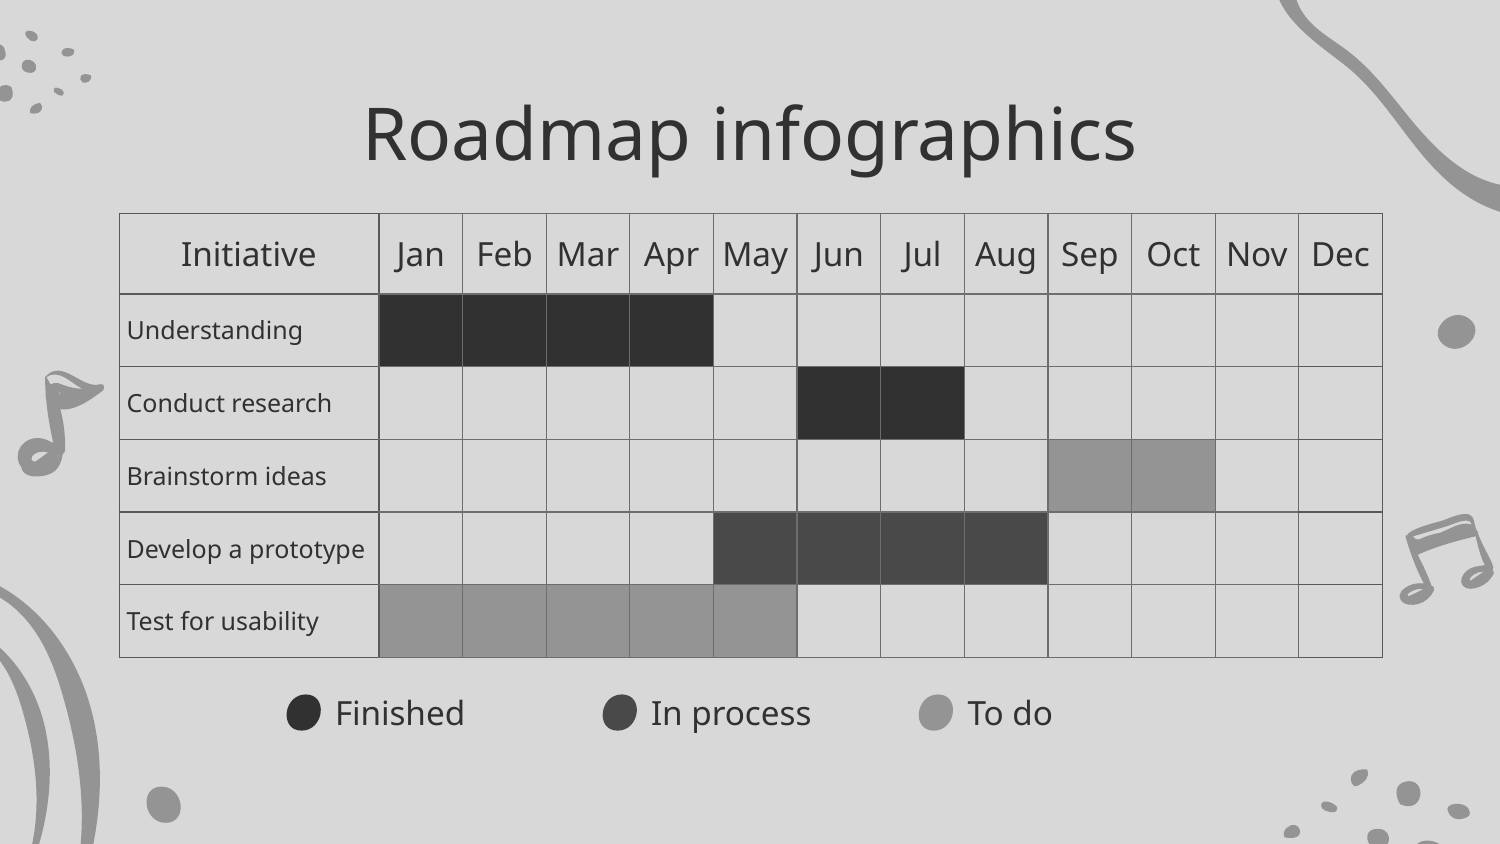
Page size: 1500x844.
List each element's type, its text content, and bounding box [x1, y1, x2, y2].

table_cell [798, 513, 880, 584]
table_cell [380, 585, 462, 657]
table_cell [965, 295, 1047, 366]
table_cell [714, 295, 796, 366]
table_cell [1132, 295, 1215, 366]
table_cell [1132, 367, 1215, 439]
table_cell [1049, 295, 1131, 366]
table_cell [630, 367, 713, 439]
table_header Initiative [120, 214, 378, 293]
table_cell [1049, 367, 1131, 439]
table_header Jan [380, 214, 462, 293]
table_cell [547, 513, 629, 584]
table_cell [1049, 440, 1131, 511]
table_cell [463, 295, 546, 366]
table_cell [1299, 585, 1382, 657]
table_cell [881, 585, 964, 657]
table_cell [1132, 440, 1215, 511]
table_cell [714, 440, 796, 511]
table_cell [630, 295, 713, 366]
table_cell [1049, 585, 1131, 657]
table_header Jun [798, 214, 880, 293]
text_box [602, 694, 637, 731]
table_cell [798, 367, 880, 439]
table_header Dec [1299, 214, 1382, 293]
table_cell [463, 513, 546, 584]
text_box [918, 694, 953, 731]
text_box [286, 694, 321, 731]
table_cell [714, 367, 796, 439]
table_cell [547, 440, 629, 511]
table_cell [965, 367, 1047, 439]
text_box Finished [319, 678, 589, 747]
title Roadmap infographics [118, 72, 1382, 167]
table_cell [965, 440, 1047, 511]
table_cell [547, 585, 629, 657]
table_cell [881, 513, 964, 584]
table_cell [380, 367, 462, 439]
table_cell [630, 440, 713, 511]
table_cell [463, 440, 546, 511]
table_header May [714, 214, 796, 293]
table_cell [965, 513, 1047, 584]
table_cell [1216, 440, 1298, 511]
table_header Feb [463, 214, 546, 293]
table_header Jul [881, 214, 964, 293]
table_cell [380, 295, 462, 366]
table_cell [630, 513, 713, 584]
table_cell [965, 585, 1047, 657]
table_cell [1299, 295, 1382, 366]
table_cell [1049, 513, 1131, 584]
table_cell [1132, 513, 1215, 584]
text_box In process [636, 678, 905, 747]
table_cell [798, 585, 880, 657]
table_header Aug [965, 214, 1047, 293]
table_cell Conduct research [120, 367, 378, 439]
table_cell [1216, 585, 1298, 657]
table_header Mar [547, 214, 629, 293]
table_cell [881, 295, 964, 366]
table_cell Test for usability [120, 585, 378, 657]
table_cell [380, 513, 462, 584]
table_cell [714, 585, 796, 657]
table_header Apr [630, 214, 713, 293]
table_cell [881, 440, 964, 511]
table_header Nov [1216, 214, 1298, 293]
table_header Oct [1132, 214, 1215, 293]
table_cell Develop a prototype [120, 513, 378, 584]
table_cell [1216, 367, 1298, 439]
table_header Sep [1049, 214, 1131, 293]
table_cell Understanding [120, 295, 378, 366]
table_cell [1299, 440, 1382, 511]
table_cell [1299, 367, 1382, 439]
table_cell [547, 367, 629, 439]
table_cell [1216, 295, 1298, 366]
text_box To do [952, 678, 1222, 747]
table_cell [630, 585, 713, 657]
table_cell [547, 295, 629, 366]
table_cell [463, 367, 546, 439]
table_cell Brainstorm ideas [120, 440, 378, 511]
table_cell [1299, 513, 1382, 584]
table_cell [463, 585, 546, 657]
table_cell [881, 367, 964, 439]
table_cell [1132, 585, 1215, 657]
table_cell [798, 295, 880, 366]
table_cell [714, 513, 796, 584]
table_cell [798, 440, 880, 511]
table_cell [380, 440, 462, 511]
table_cell [1216, 513, 1298, 584]
